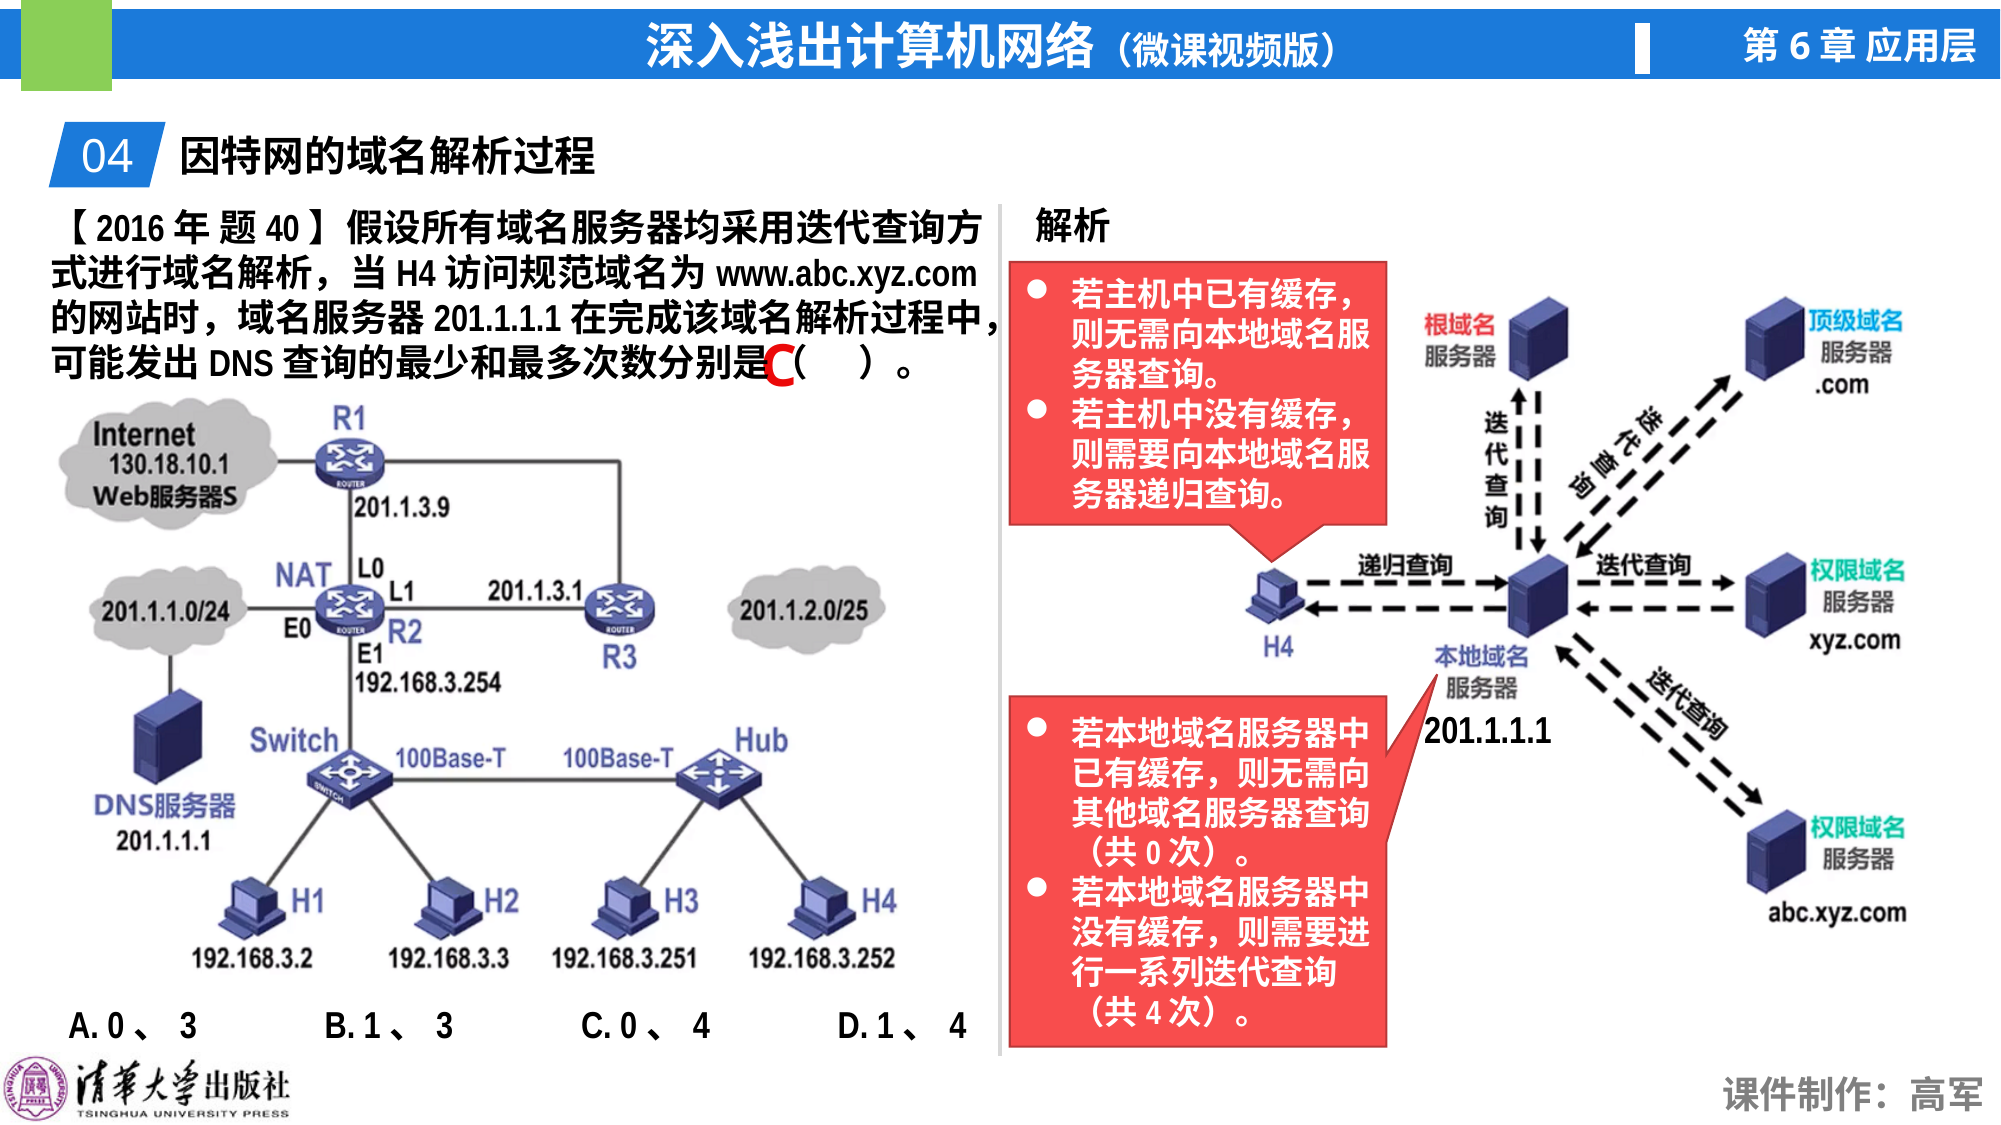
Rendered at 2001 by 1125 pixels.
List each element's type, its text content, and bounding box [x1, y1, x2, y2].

text_box 解析 [1035, 202, 1175, 248]
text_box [49, 122, 1066, 189]
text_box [1237, 286, 1914, 935]
picture [0, 1052, 310, 1125]
text_box 若本地域名服务器中已有缓存，则无需向其他域名服务器查询（共0次）。 若本地域名服务器中没有缓存，则需要进行一系列迭代查询（共4次）。 [1008, 695, 1388, 1048]
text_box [49, 204, 999, 1047]
text_box 若主机中已有缓存，则无需向本地域名服务器查询。 若主机中没有缓存，则需要向本地域名服务器递归查询。 [1008, 260, 1388, 533]
